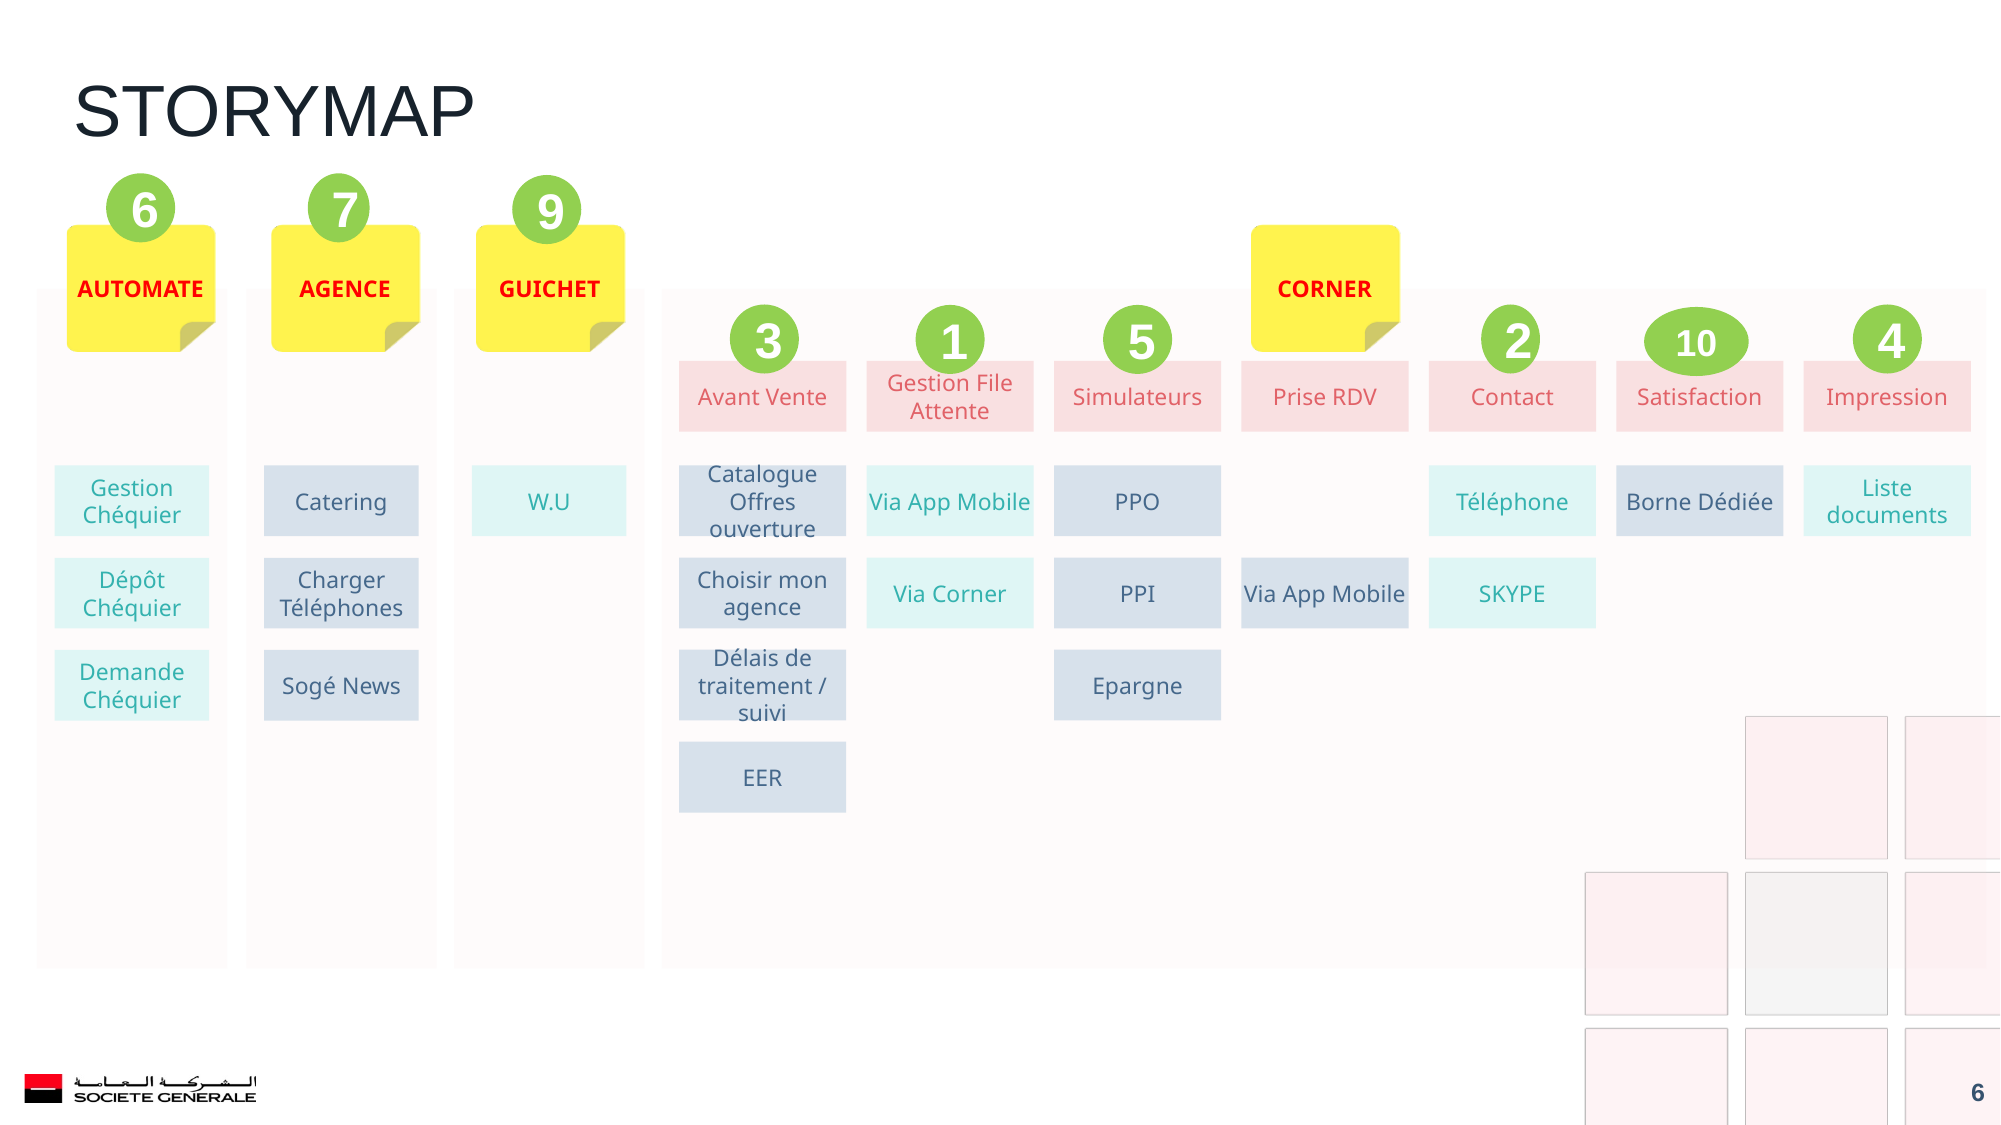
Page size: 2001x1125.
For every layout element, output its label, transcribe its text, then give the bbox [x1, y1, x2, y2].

text_box Impression [1803, 360, 1972, 433]
text_box [453, 288, 645, 969]
text_box AGENCE [267, 270, 271, 306]
text_box Epargne [1053, 649, 1222, 722]
picture [66, 222, 218, 352]
text_box [661, 288, 1987, 969]
picture [476, 222, 628, 352]
text_box Catalogue Offres ouverture [678, 464, 847, 537]
picture [1251, 222, 1403, 352]
text_box PPI [1053, 557, 1222, 629]
text_box 7 [306, 172, 371, 222]
text_box 9 [511, 173, 583, 222]
text_box Borne Dédiée [1615, 464, 1784, 537]
text_box Simulateurs [1053, 360, 1222, 433]
picture [24, 1074, 256, 1103]
text_box [245, 288, 438, 969]
text_box PPO [1053, 464, 1222, 537]
text_box Contact [1428, 360, 1597, 433]
text_box Avant Vente [678, 360, 847, 433]
text_box Via App Mobile [865, 464, 1035, 537]
text_box 3 [728, 303, 800, 375]
text_box Téléphone [1428, 464, 1597, 537]
text_box 5 [1102, 303, 1174, 375]
text_box W.U [471, 464, 627, 537]
text_box Catering [263, 464, 420, 537]
text_box Gestion Chéquier [54, 464, 210, 537]
text_box 10 [1643, 305, 1750, 378]
text_box Charger Téléphones [263, 557, 420, 629]
text_box 1 [914, 303, 986, 375]
text_box Sogé News [263, 649, 420, 722]
text_box Via App Mobile [1240, 557, 1410, 629]
text_box GUICHET [471, 270, 476, 306]
text_box EER [678, 741, 847, 814]
text_box Via Corner [865, 557, 1035, 629]
text_box Liste documents [1803, 464, 1972, 537]
text_box Prise RDV [1240, 360, 1410, 433]
slide_number 6 [1914, 1057, 2000, 1125]
text_box Délais de traitement / suivi [678, 649, 847, 722]
text_box CORNER [1247, 270, 1251, 306]
text_box Gestion File Attente [865, 360, 1035, 433]
text_box 2 [1480, 303, 1542, 375]
text_box SKYPE [1428, 557, 1597, 629]
picture [1564, 692, 2001, 1125]
picture [271, 222, 423, 352]
text_box Dépôt Chéquier [54, 557, 210, 629]
text_box Choisir mon agence [678, 557, 847, 629]
text_box Satisfaction [1615, 360, 1784, 433]
text_box Demande Chéquier [54, 649, 210, 722]
text_box 6 [105, 172, 177, 222]
text_box [36, 288, 228, 969]
text_box Storymap [69, 22, 1682, 181]
text_box 4 [1851, 303, 1923, 375]
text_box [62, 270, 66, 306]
